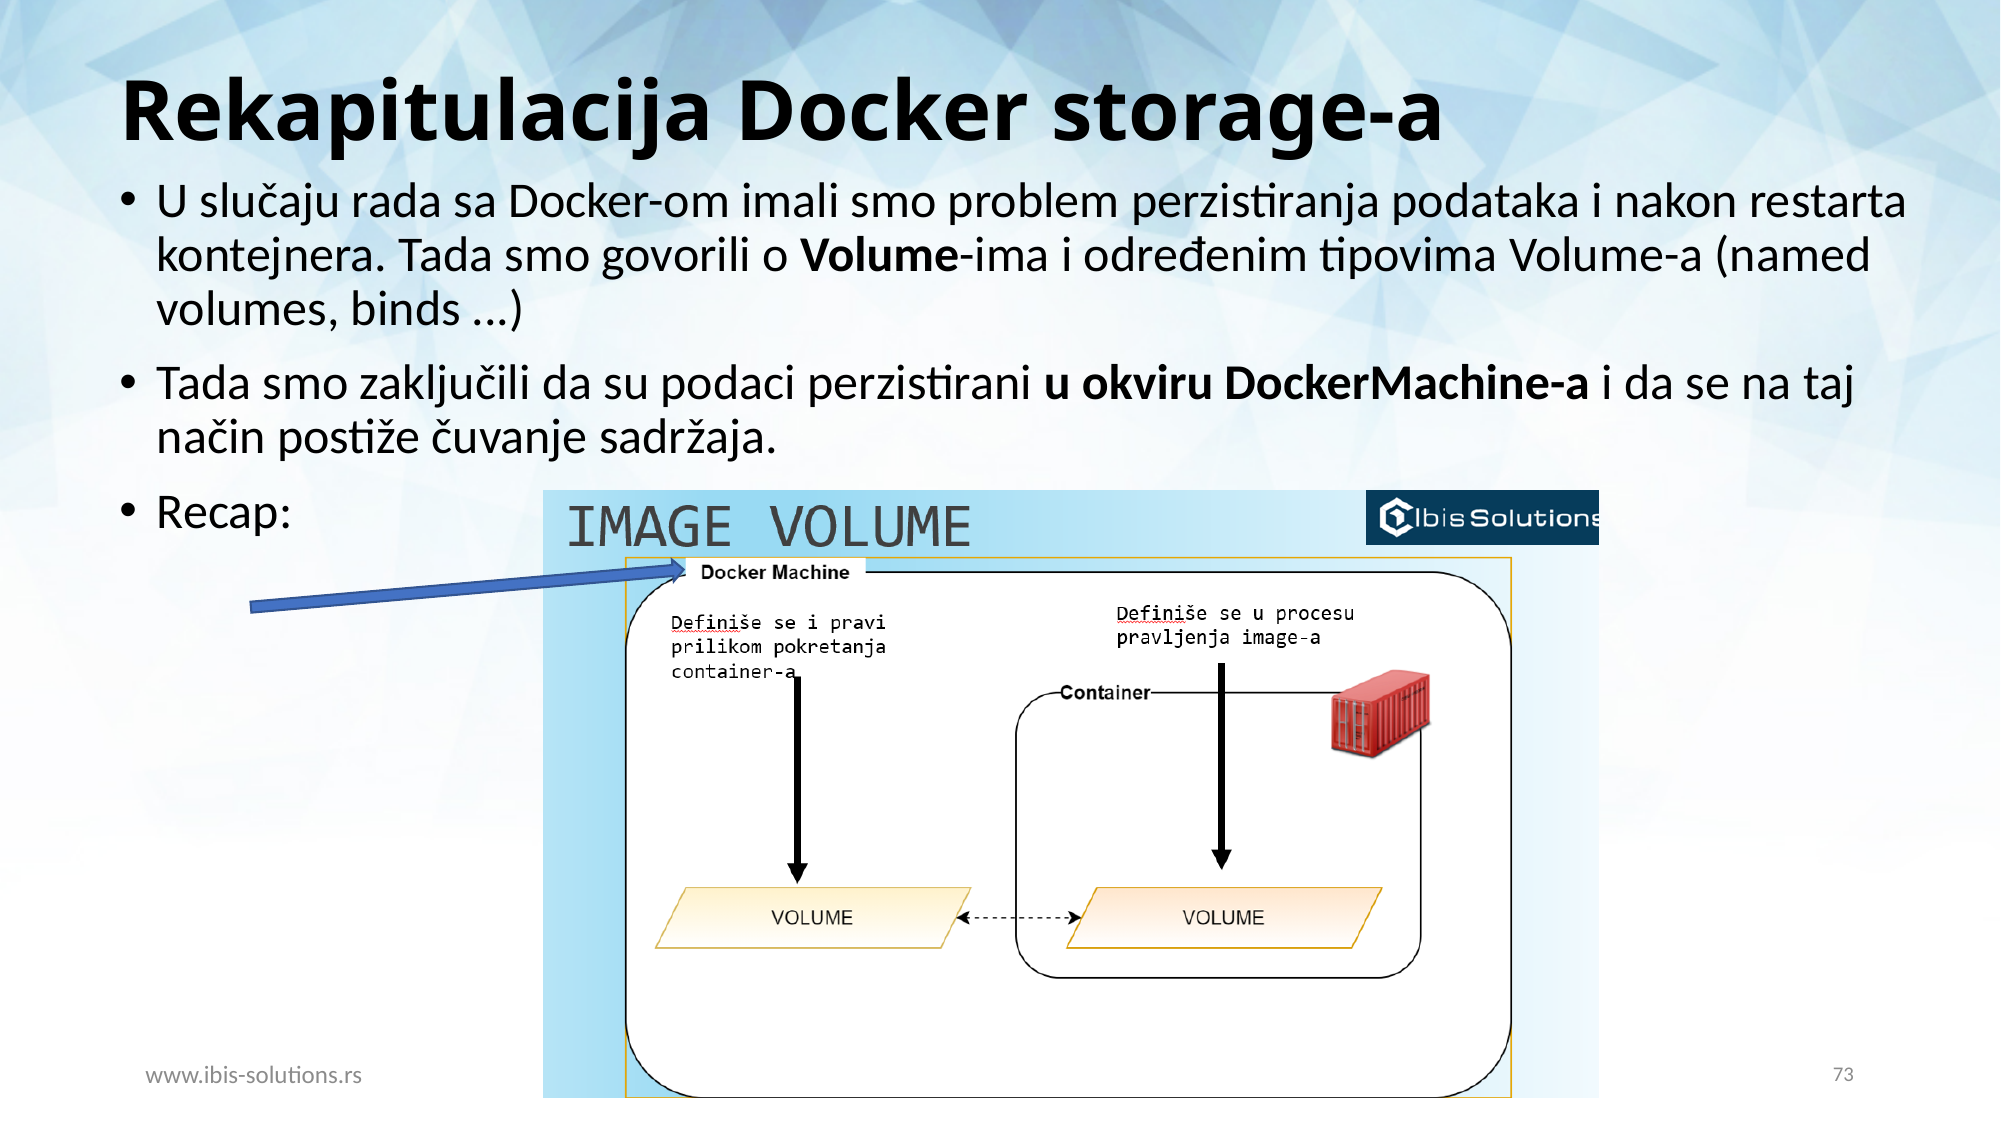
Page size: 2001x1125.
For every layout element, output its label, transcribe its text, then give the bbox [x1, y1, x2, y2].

text_box [249, 575, 543, 614]
text_box [0, 0, 2000, 1125]
picture [543, 490, 1599, 1098]
title Rekapitulacija Docker storage-a [104, 59, 1680, 166]
text_box 73 [1756, 1046, 1869, 1100]
text_box www.ibis-solutions.rs [130, 1046, 1239, 1100]
list U slučaju rada sa Docker-om imali smo problem perzistiranja podataka i nakon restarta kontejnera. Tada smo govorili o Volume-ima i određenim tipovima Volume-a (named volumes, binds ...) Tada smo zaključili da su podaci perzistirani u okviru DockerMachine-a i da se na taj način postiže čuvanje sadržaja. Recap: [104, 166, 1950, 1098]
